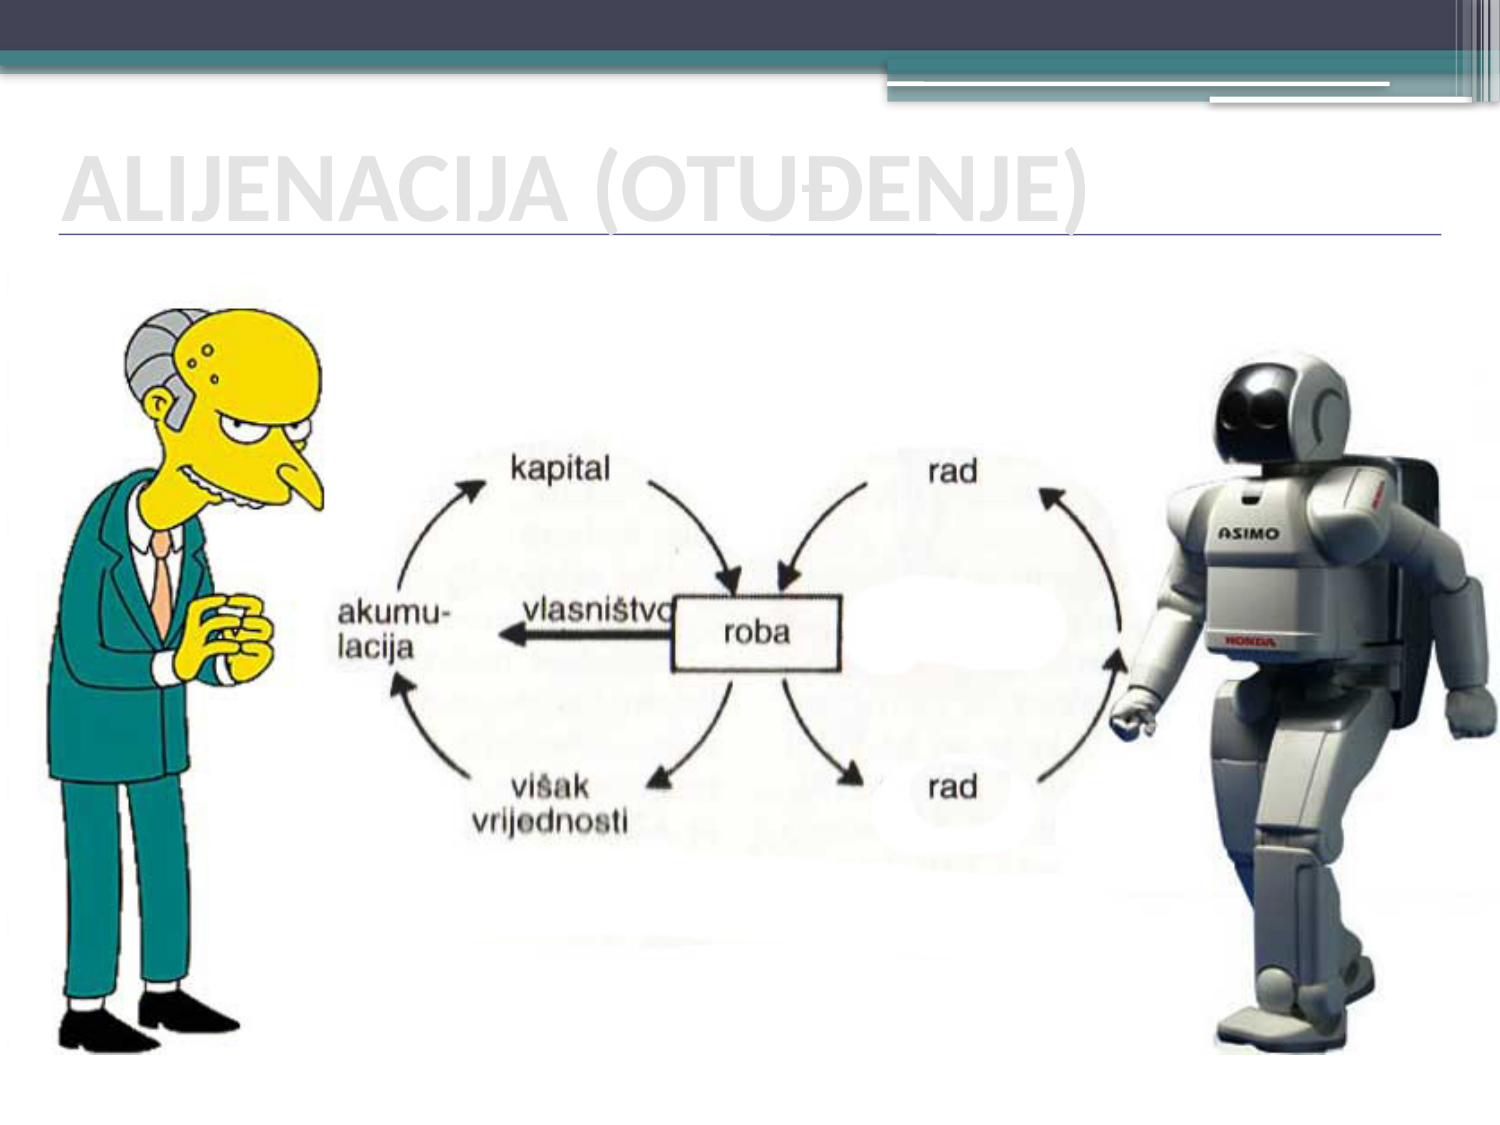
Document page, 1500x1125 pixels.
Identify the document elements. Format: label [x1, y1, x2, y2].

picture [6, 257, 1500, 1055]
text_box [46, 93, 1442, 254]
